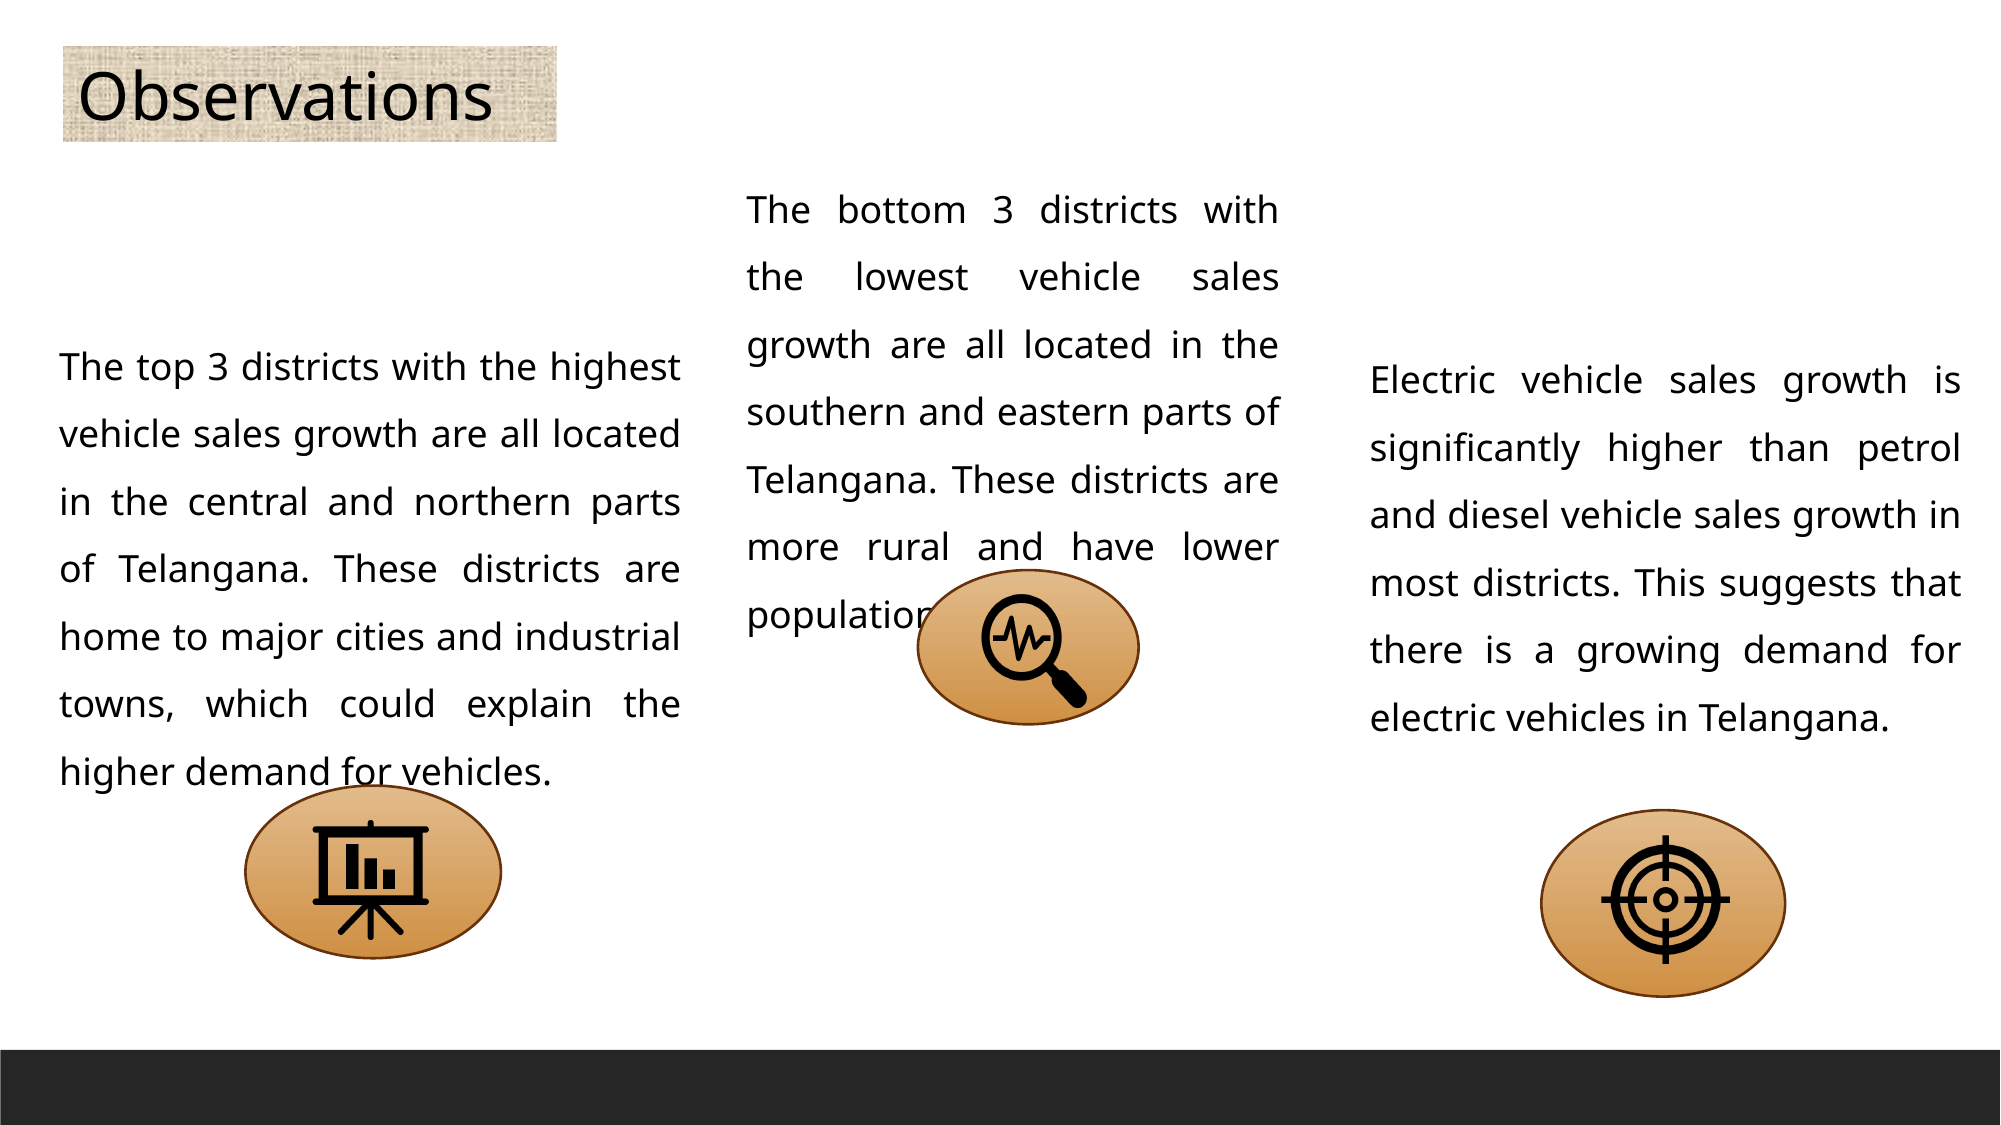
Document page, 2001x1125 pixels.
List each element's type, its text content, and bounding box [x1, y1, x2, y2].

text_box Observations [63, 46, 557, 142]
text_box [21, 227, 721, 959]
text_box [1327, 207, 1994, 998]
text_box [721, 72, 1326, 725]
